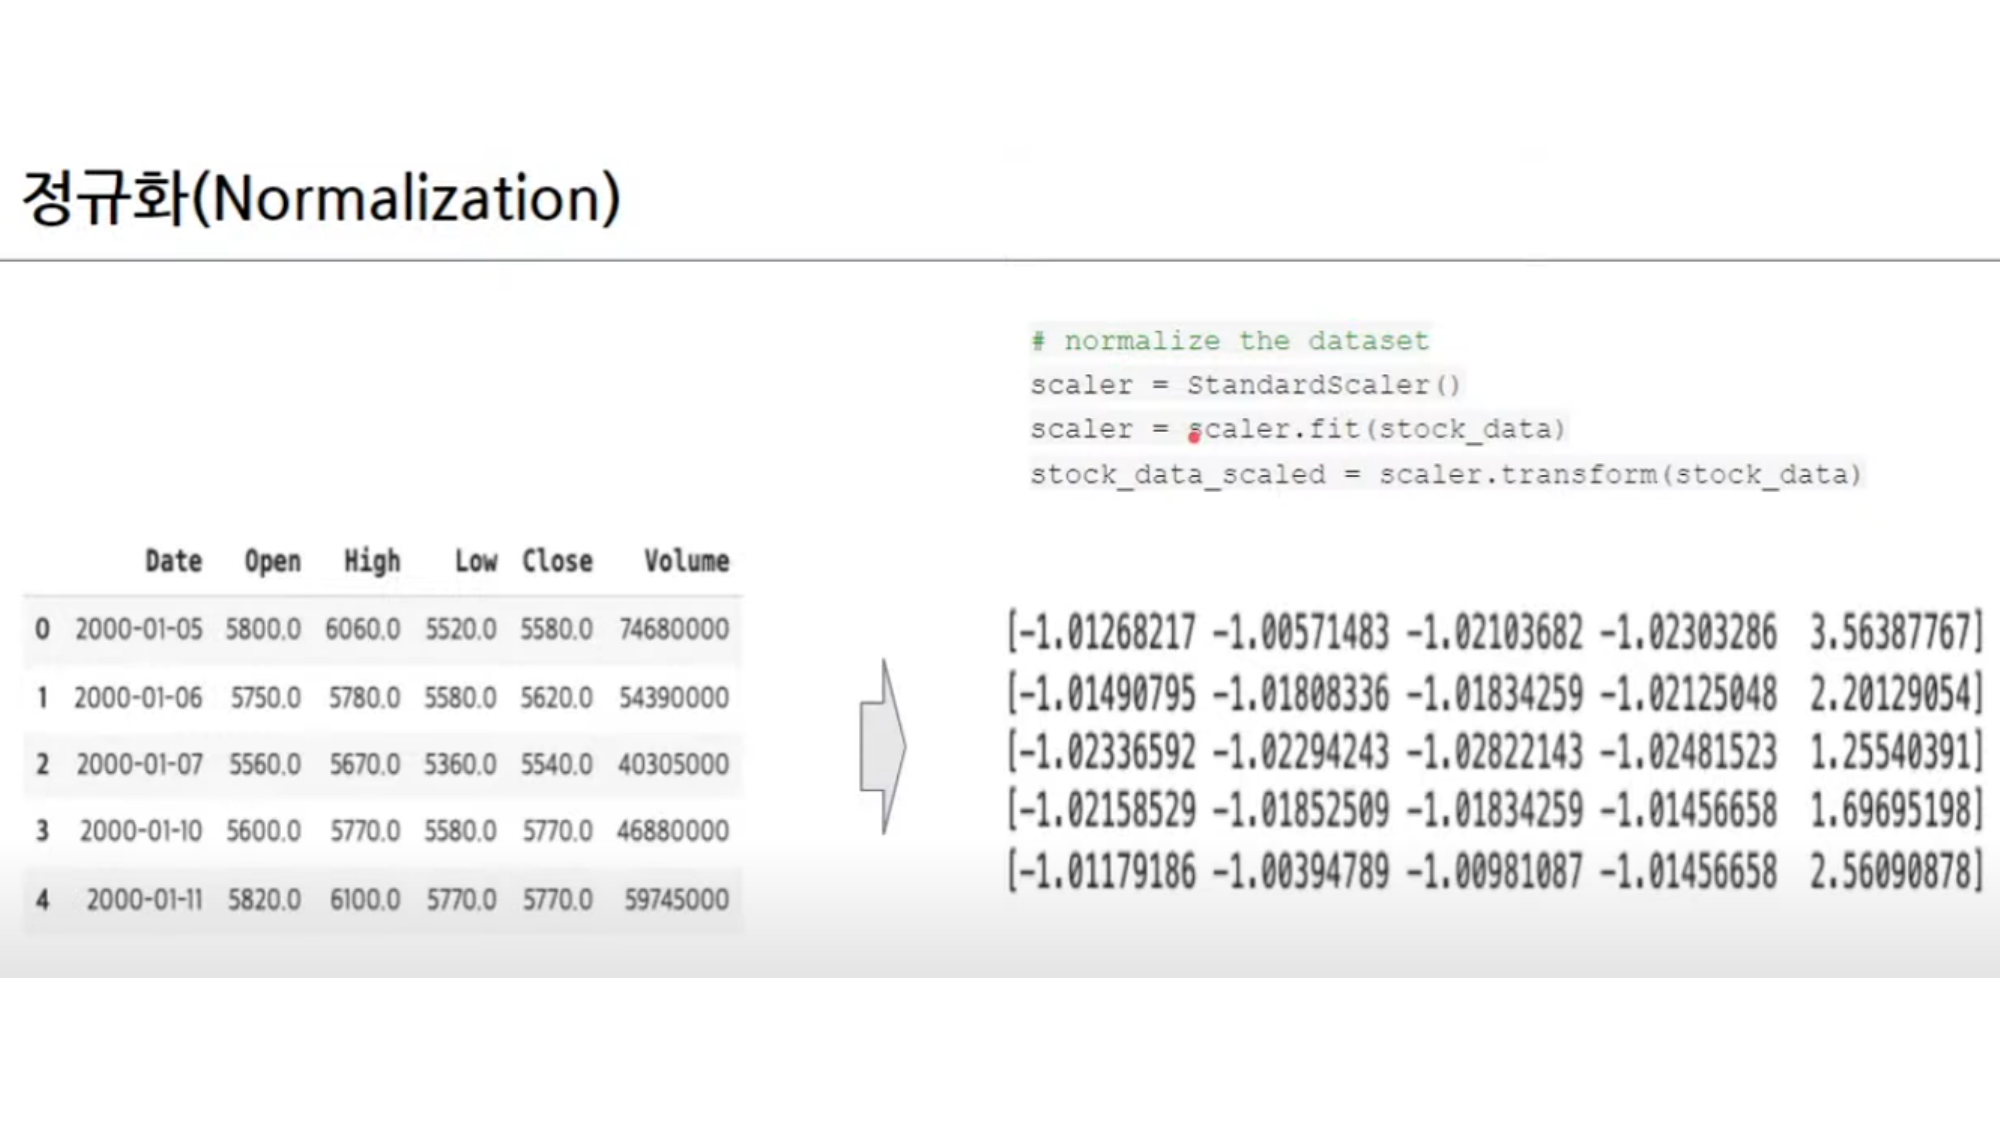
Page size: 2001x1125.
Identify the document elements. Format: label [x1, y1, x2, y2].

picture [0, 146, 2000, 978]
